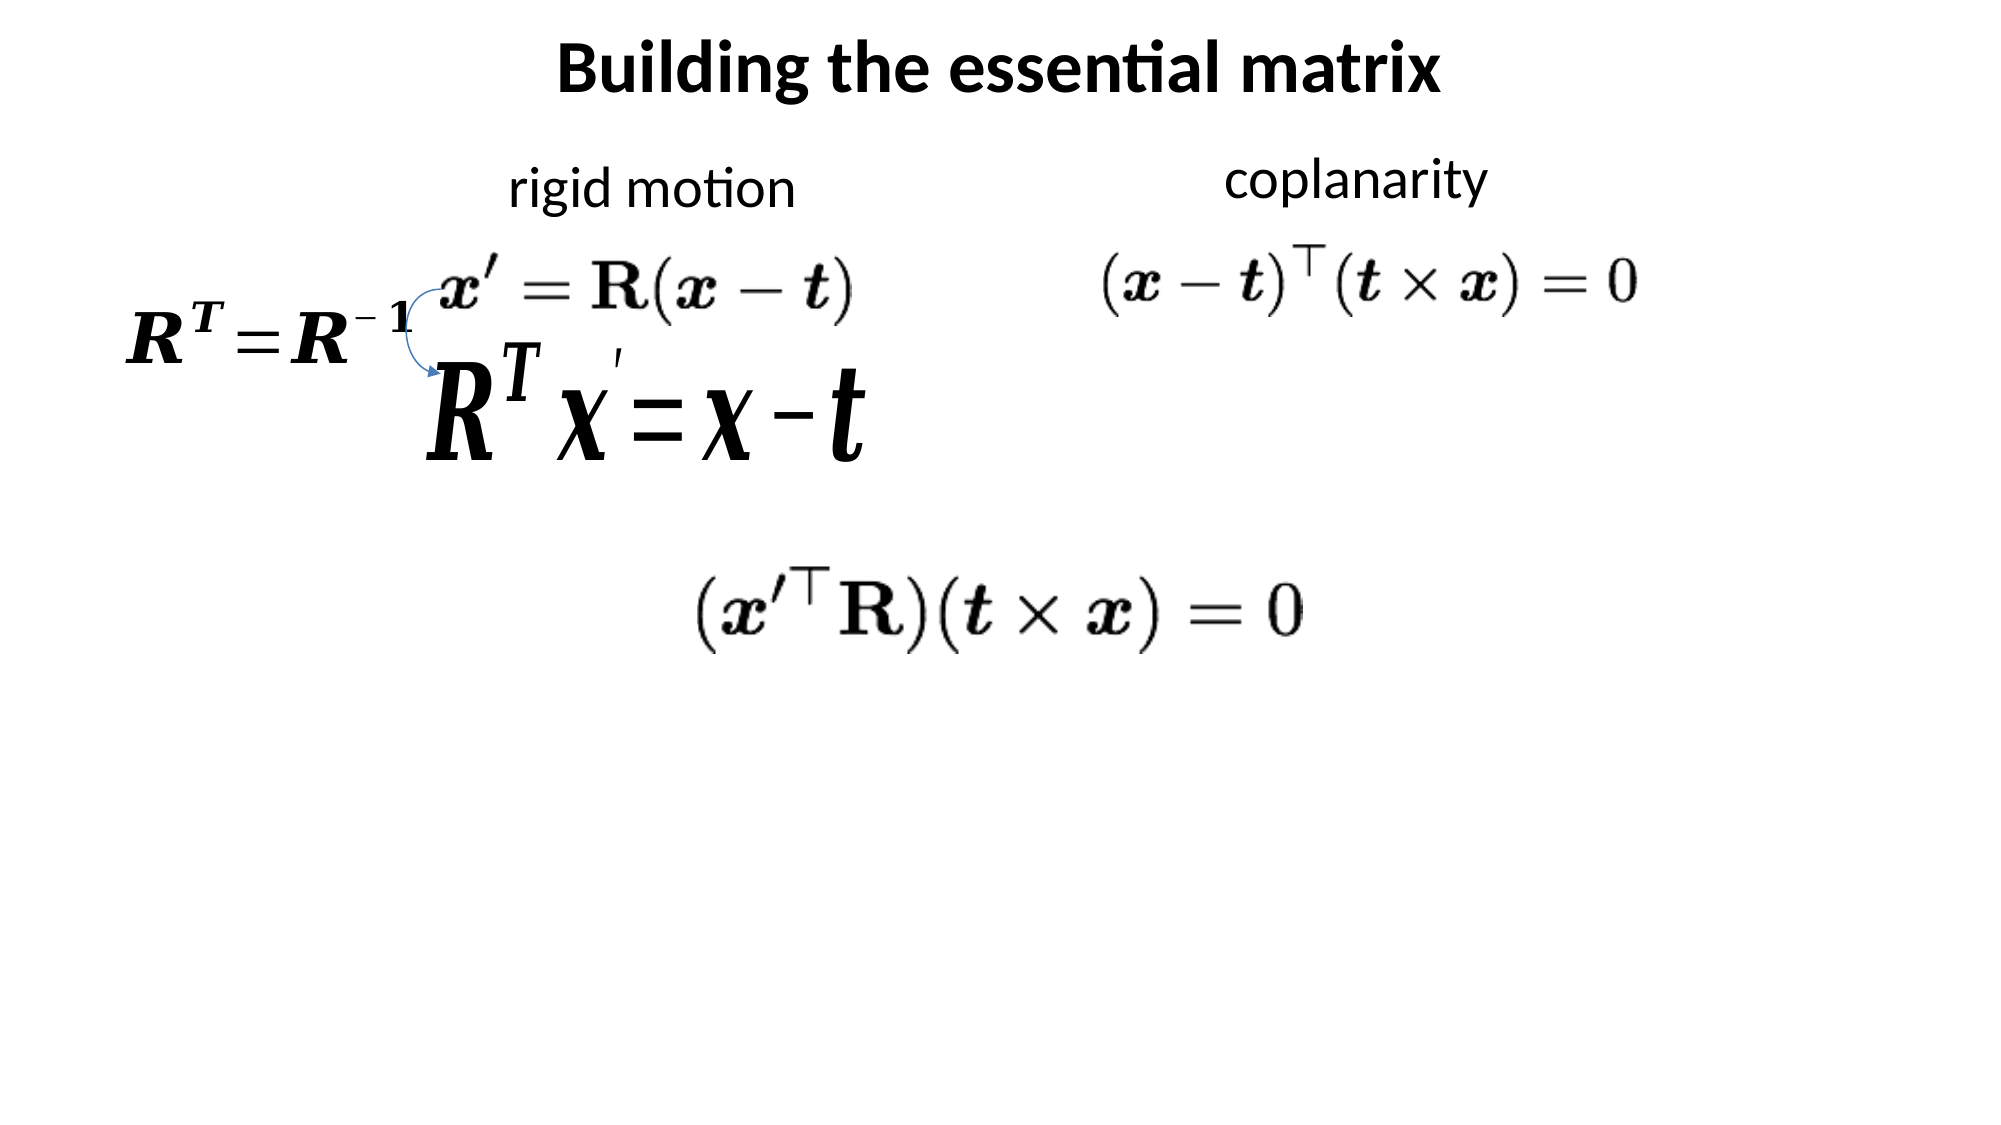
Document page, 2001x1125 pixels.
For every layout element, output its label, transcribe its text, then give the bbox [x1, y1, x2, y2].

picture [440, 252, 853, 327]
title Building the essential matrix [33, 0, 1967, 125]
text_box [440, 288, 444, 374]
picture [697, 564, 1303, 654]
text_box rigid motion [502, 143, 804, 226]
text_box coplanarity [1218, 134, 1496, 216]
picture [1102, 242, 1639, 317]
